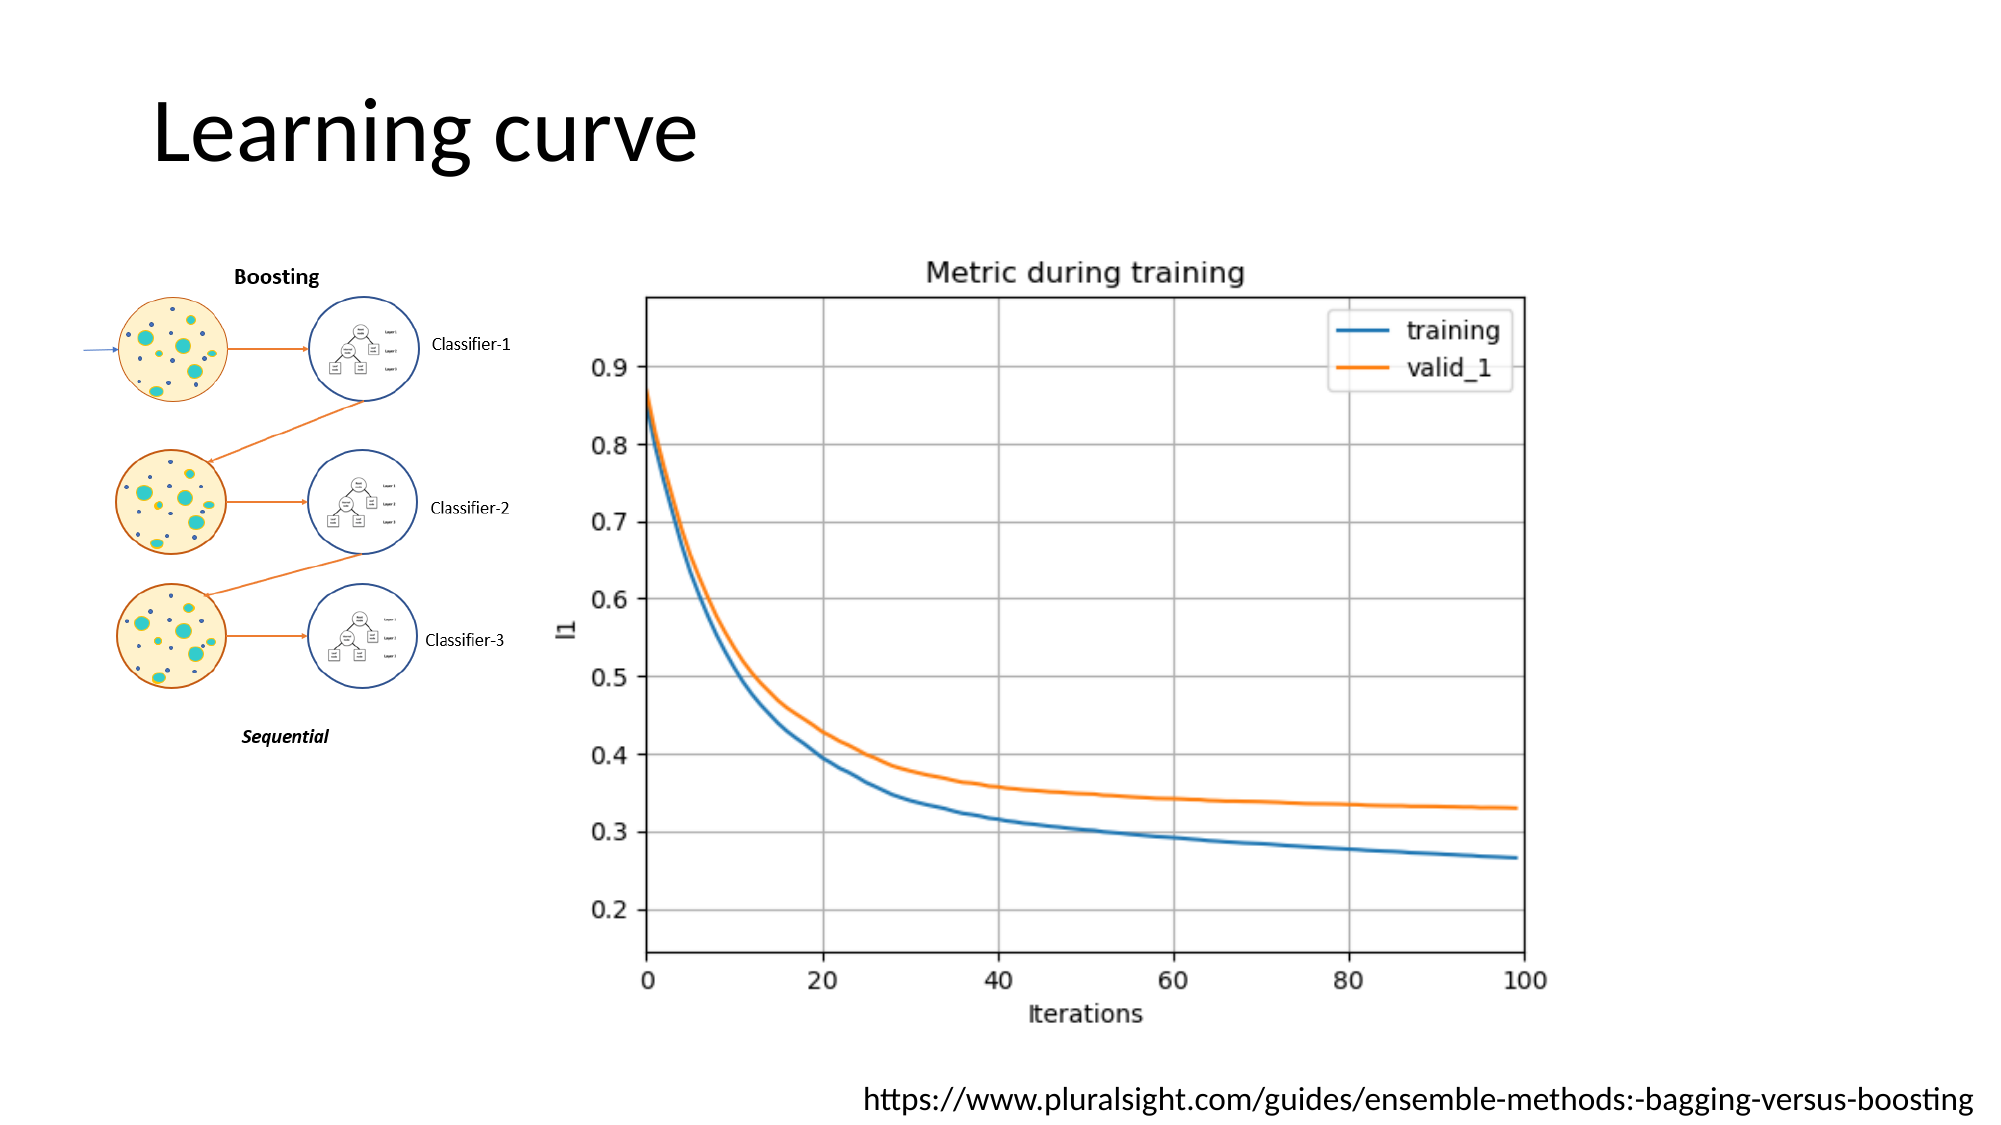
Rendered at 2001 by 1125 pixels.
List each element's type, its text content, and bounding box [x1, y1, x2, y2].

picture [71, 249, 524, 752]
text_box https://www.pluralsight.com/guides/ensemble-methods:-bagging-versus-boosting [848, 1069, 2000, 1125]
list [538, 244, 1565, 1046]
title Learning curve [137, 59, 1863, 205]
